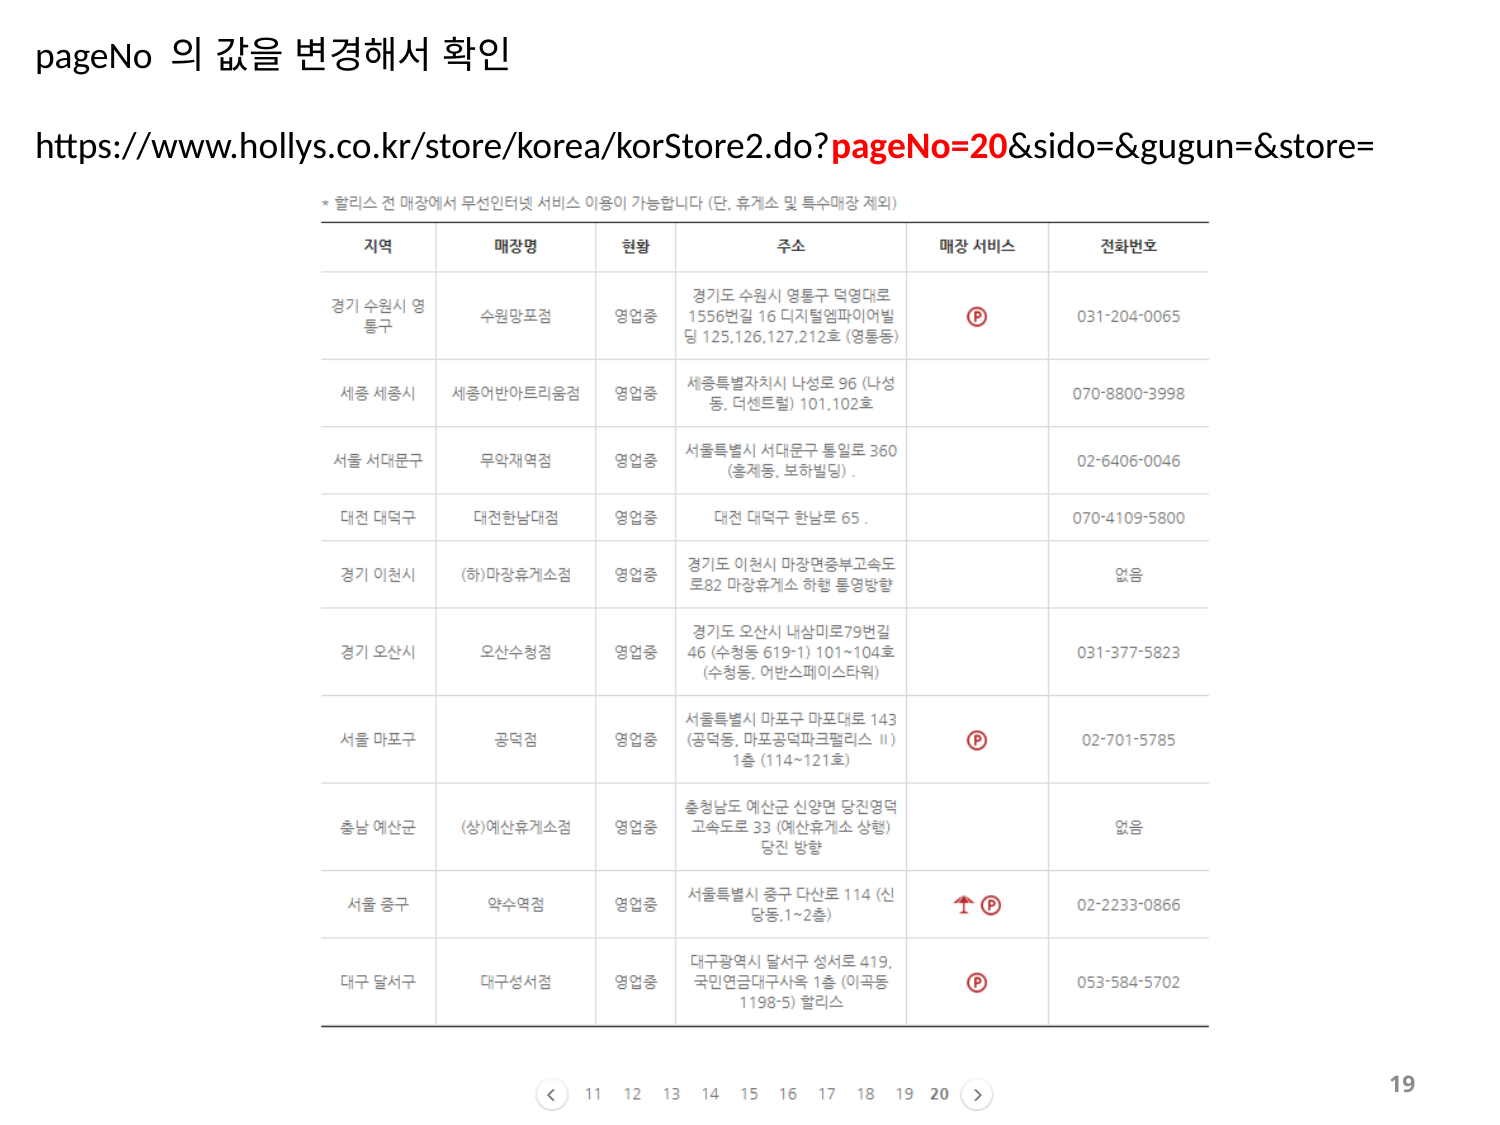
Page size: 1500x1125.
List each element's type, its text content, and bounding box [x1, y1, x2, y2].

slide_number 19 [1223, 1067, 1431, 1103]
picture [277, 194, 1223, 1125]
text_box pageNo 의 값을 변경해서 확인 https://www.hollys.co.kr/store/korea/korStore2.do?pageNo=20&sido=&gugun=&store= [20, 23, 1480, 173]
